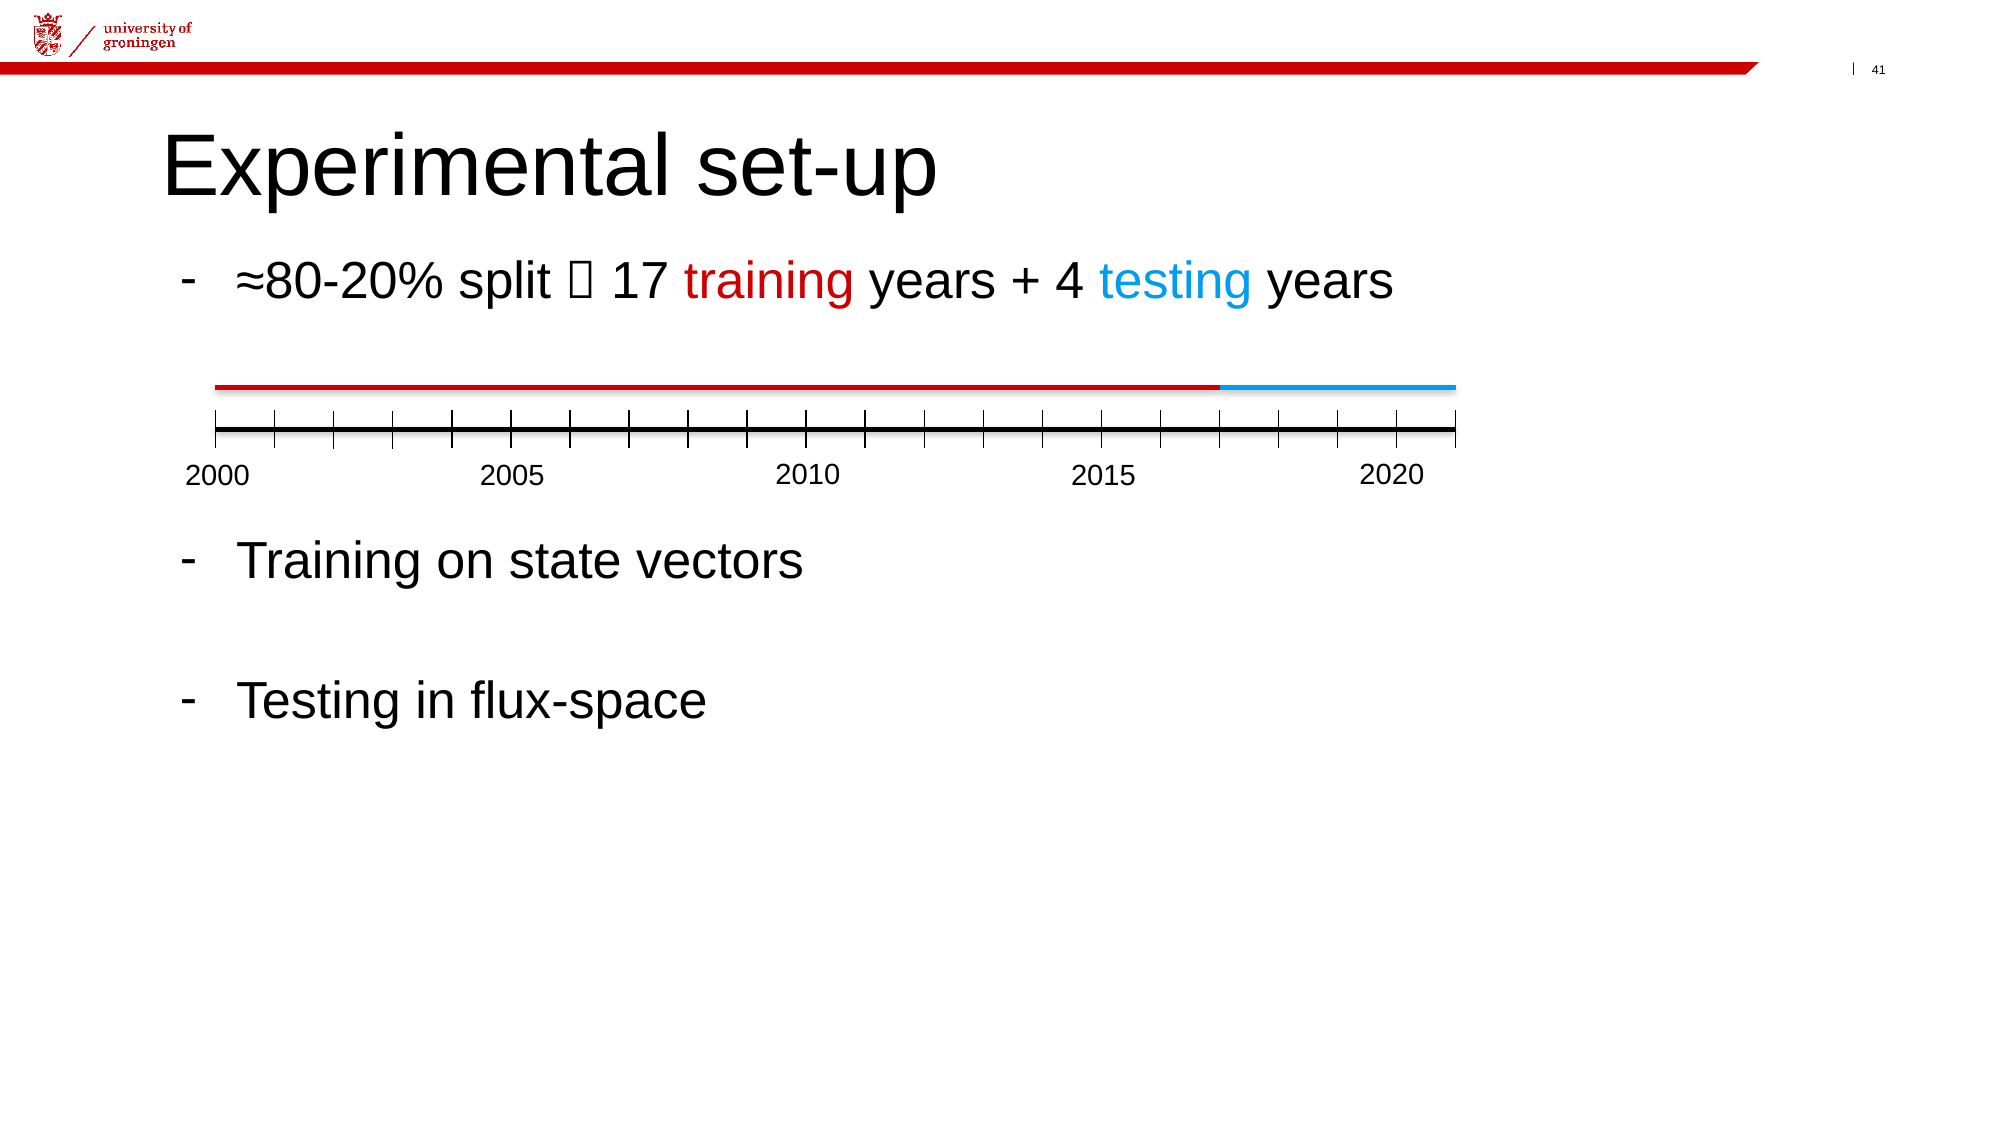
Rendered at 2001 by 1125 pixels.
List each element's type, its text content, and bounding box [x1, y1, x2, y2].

list ≈80-20% split  17 training years + 4 testing years Training on state vectors Testing in flux-space [0, 238, 2000, 1084]
picture [34, 13, 192, 57]
text_box 2010 [760, 447, 865, 498]
text_box 2005 [464, 448, 570, 499]
text_box 2000 [170, 448, 275, 499]
title Experimental set-up [0, 95, 2000, 226]
text_box 2020 [1344, 447, 1449, 498]
text_box 2015 [1056, 448, 1161, 499]
